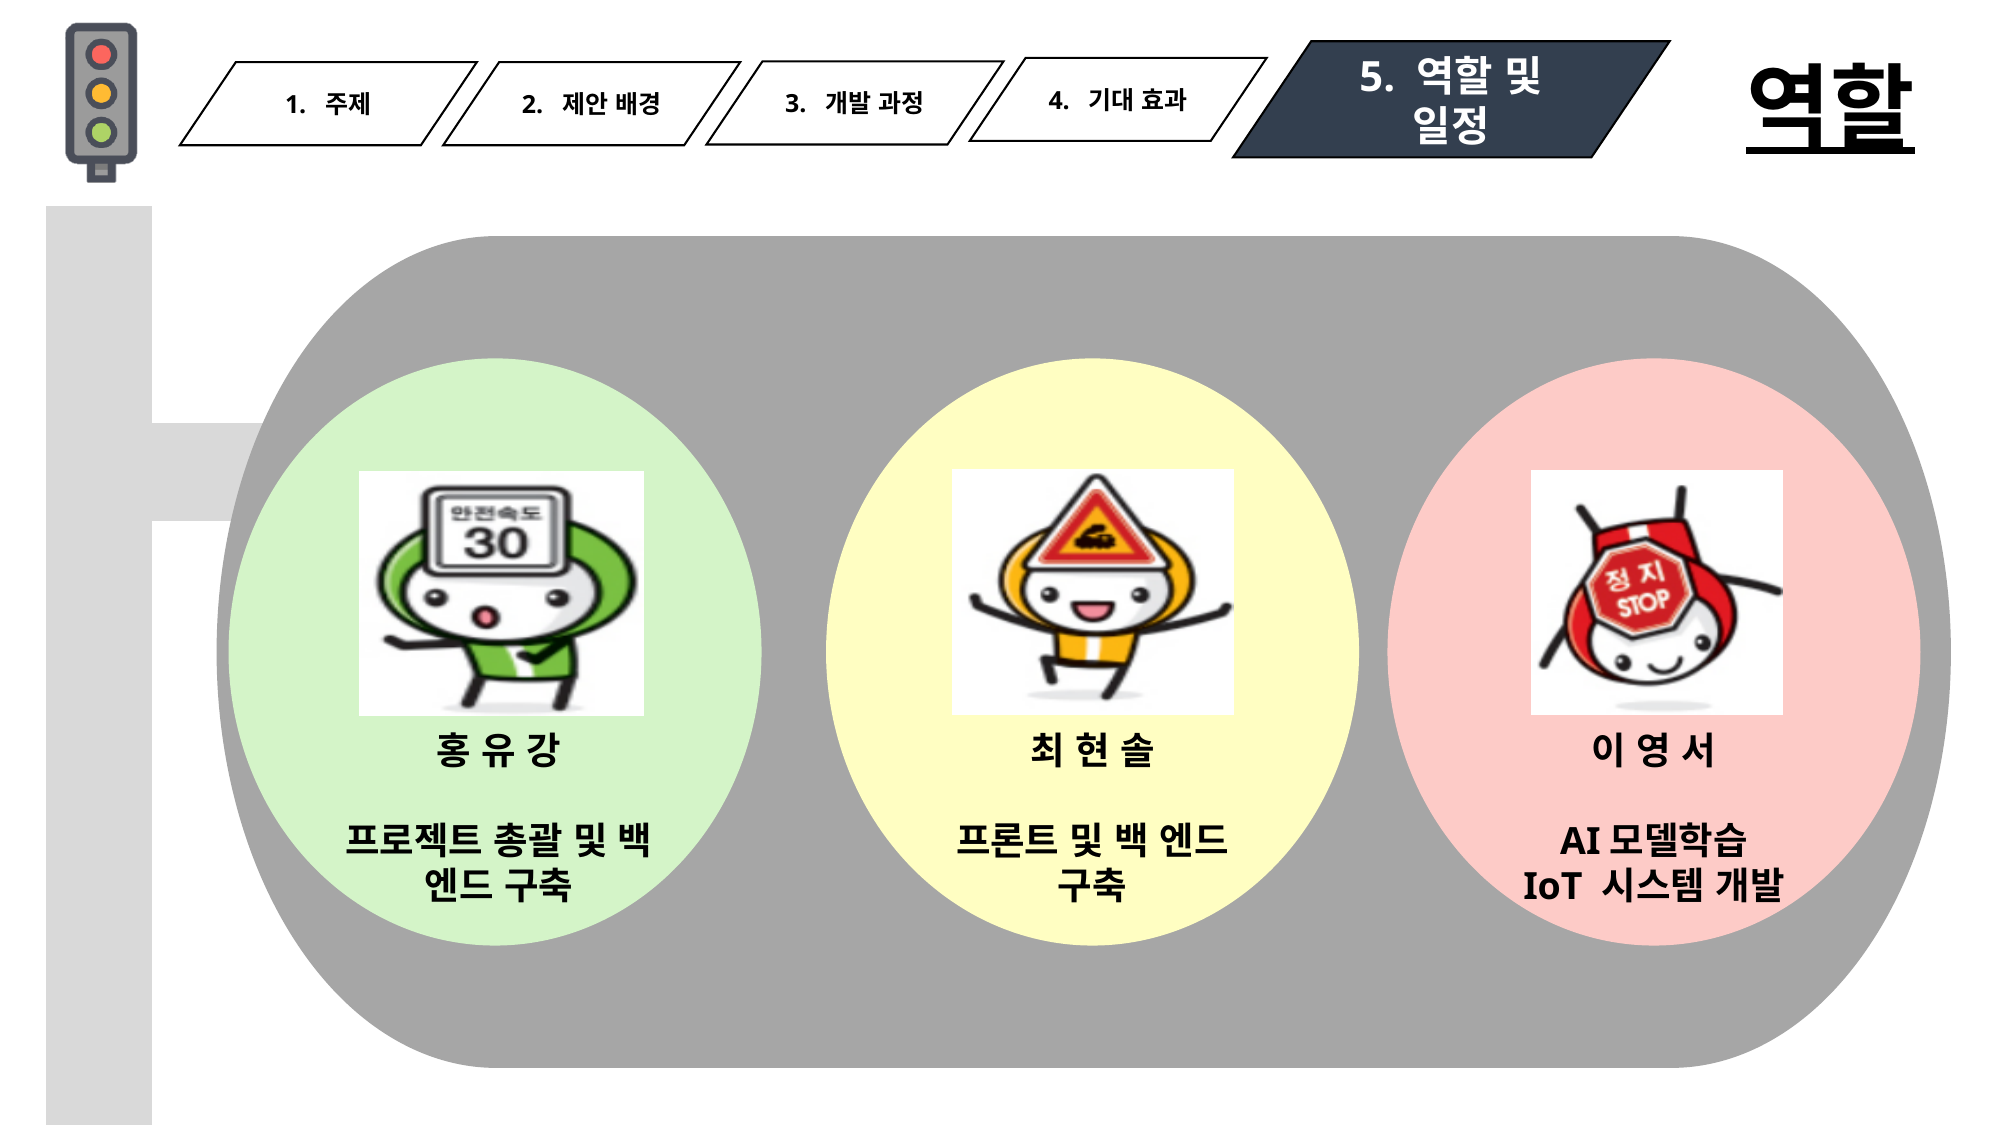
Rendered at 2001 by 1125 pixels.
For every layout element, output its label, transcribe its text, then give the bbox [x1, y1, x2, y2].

text_box 5. 역할 및 일정 [1231, 40, 1672, 159]
text_box 4. 기대 효과 [967, 56, 1269, 142]
text_box 3. 개발 과정 [704, 60, 1006, 146]
text_box 2. 제안 배경 [441, 61, 743, 147]
picture [39, 18, 163, 191]
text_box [46, 207, 1950, 1125]
text_box 역할 [1731, 41, 1952, 166]
text_box 1. 주제 [177, 61, 479, 147]
